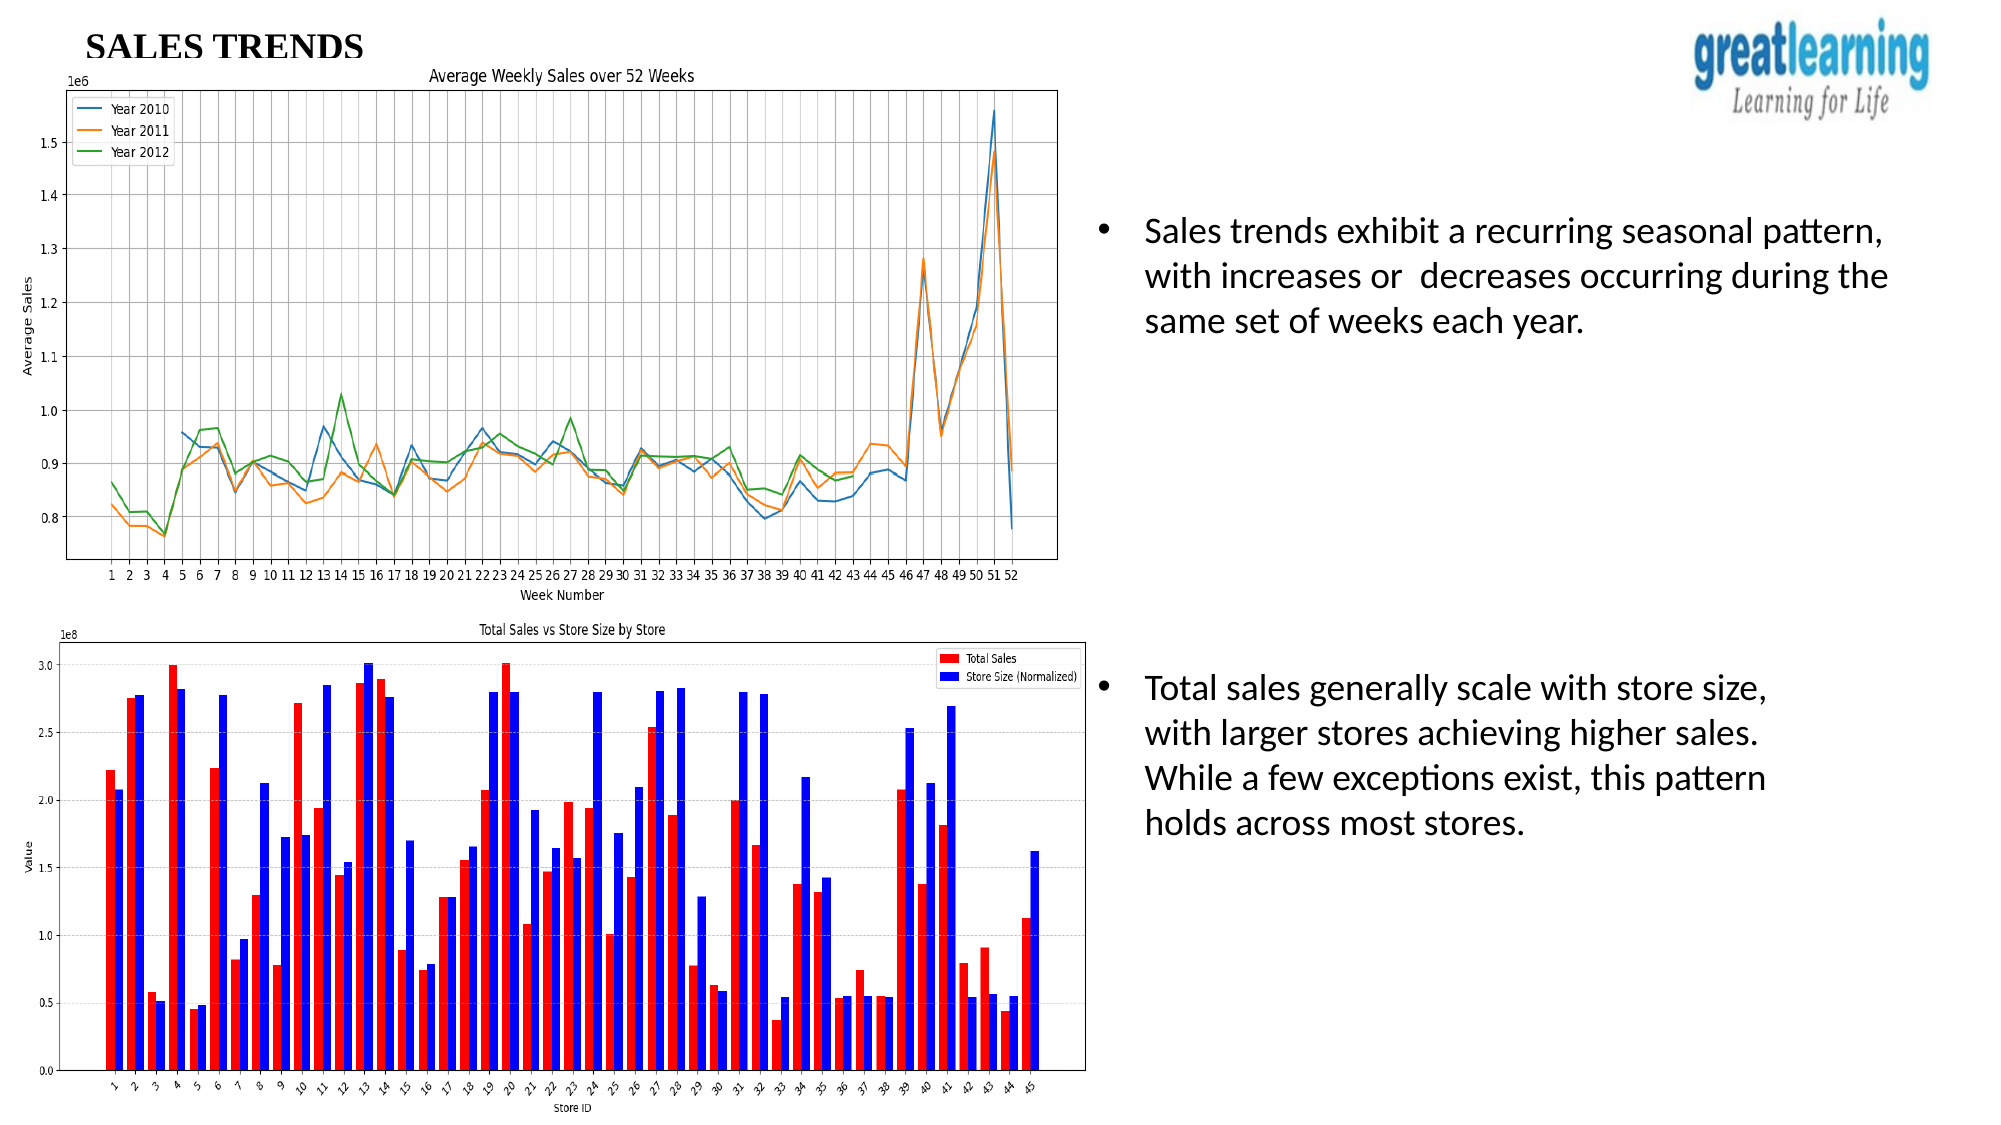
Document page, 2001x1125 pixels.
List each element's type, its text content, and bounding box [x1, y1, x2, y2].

picture [1690, 10, 1933, 124]
text_box Sales trends exhibit a recurring seasonal pattern, with increases or decreases occurring during the same set of weeks each year. [1090, 198, 1932, 394]
text_box SALES TRENDS [78, 14, 373, 58]
text_box Total sales generally scale with store size, with larger stores achieving higher sales. While a few exceptions exist, this pattern holds across most stores. [1091, 655, 1830, 851]
picture [14, 58, 1091, 1124]
